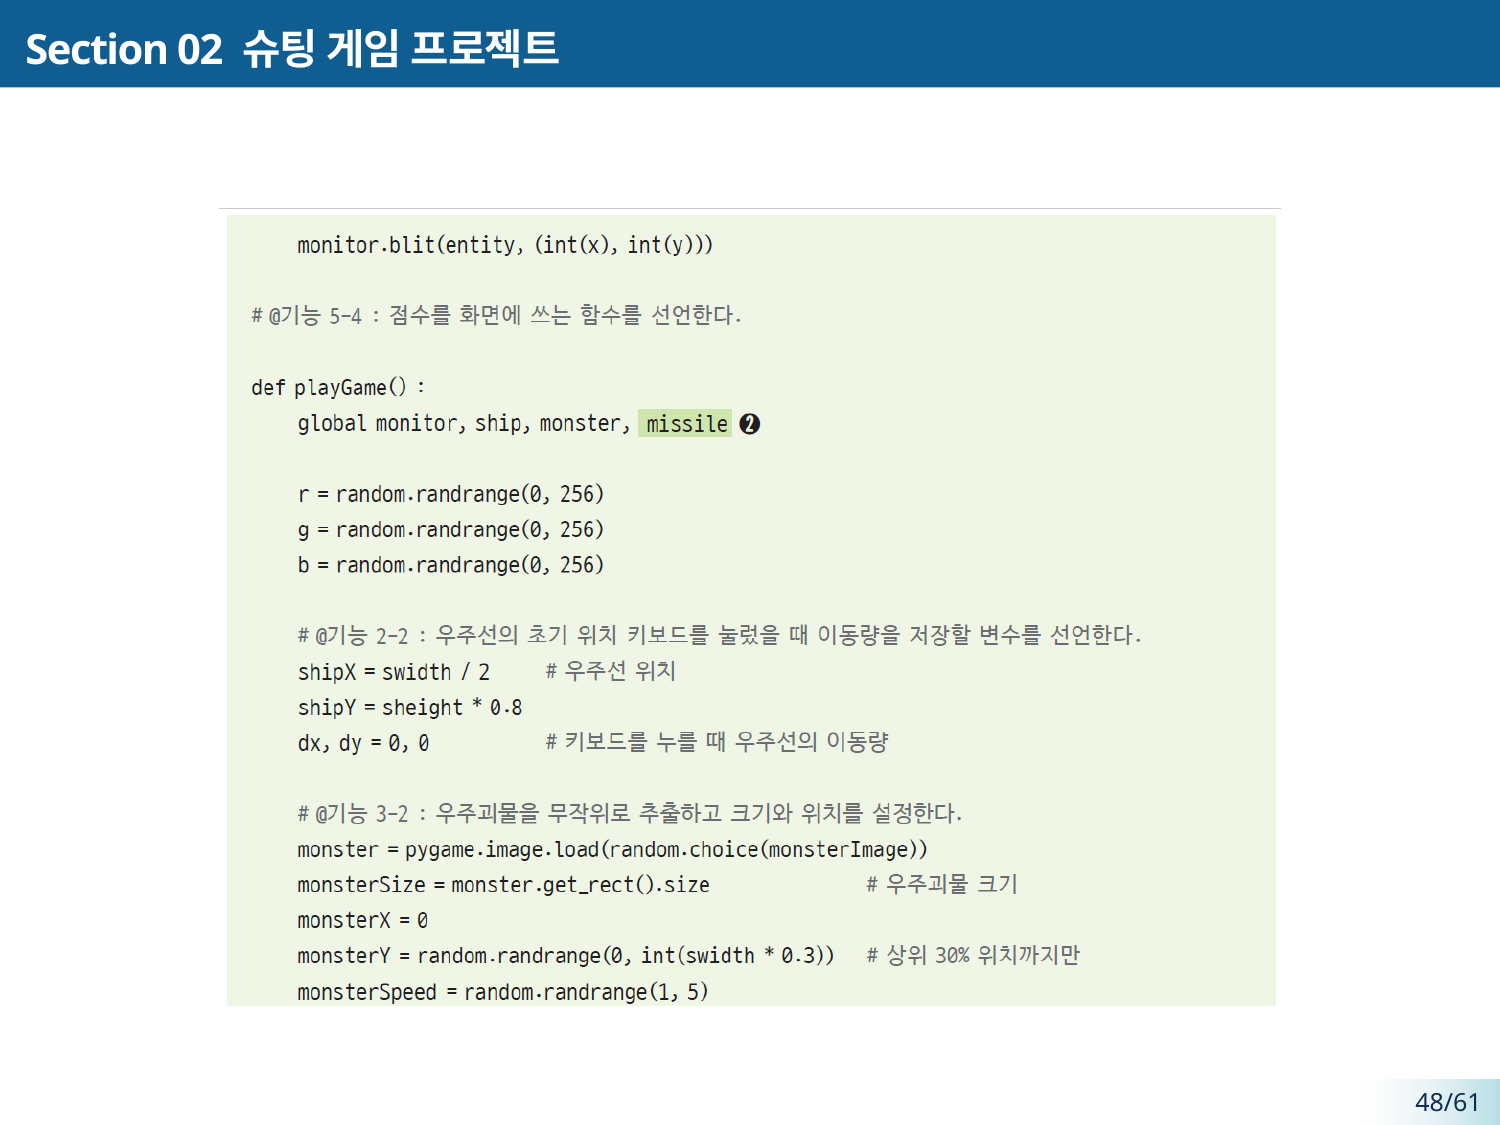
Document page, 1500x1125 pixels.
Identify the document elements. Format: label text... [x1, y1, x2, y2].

title Section 02 슈팅 게임 프로젝트 [10, 8, 1288, 87]
picture [219, 207, 1281, 1006]
